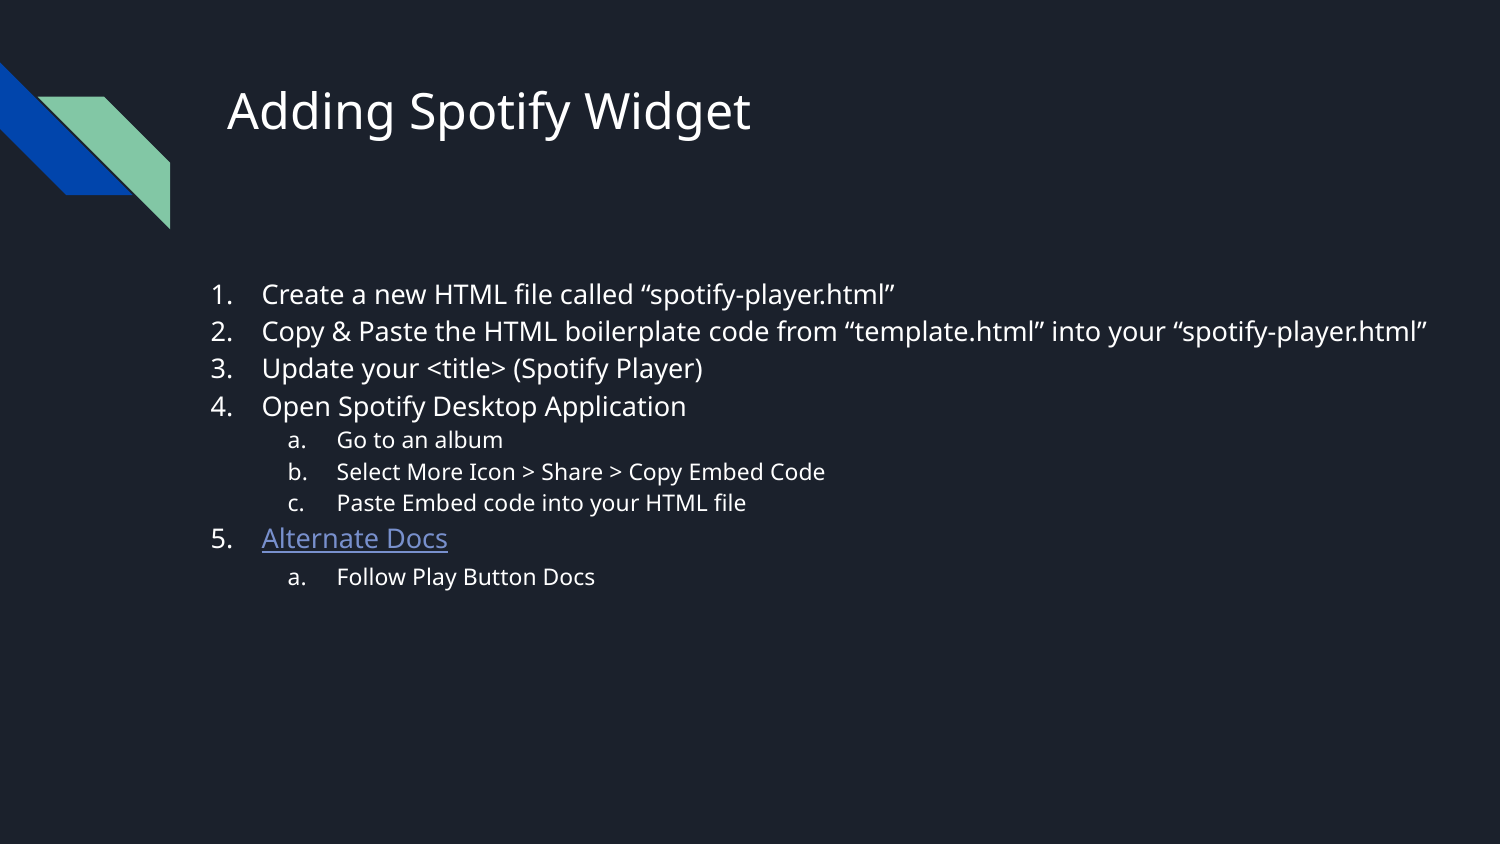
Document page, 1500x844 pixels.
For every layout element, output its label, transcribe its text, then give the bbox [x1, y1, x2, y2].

title Adding Spotify Widget [212, 64, 1368, 215]
list Create a new HTML file called “spotify-player.html” Copy & Paste the HTML boilerplate code from “template.html” into your “spotify-player.html” Update your <title> (Spotify Player) Open Spotify Desktop Application Go to an album Select More Icon > Share > Copy Embed Code Paste Embed code into your HTML file Alternate Docs Follow Play Button Docs [171, 257, 1460, 735]
